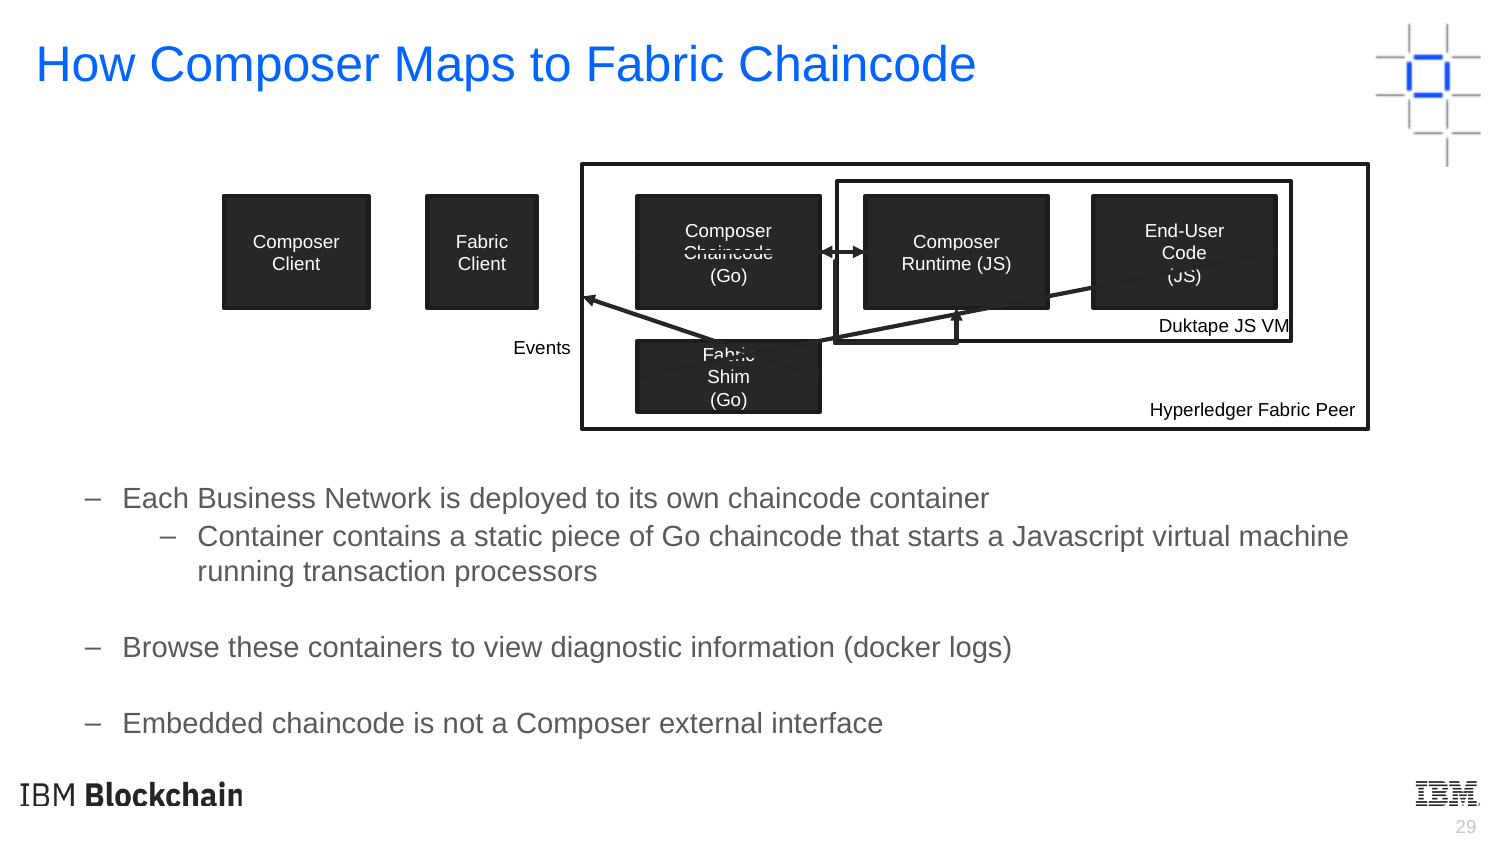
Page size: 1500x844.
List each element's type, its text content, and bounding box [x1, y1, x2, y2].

picture [1376, 24, 1480, 166]
list How Composer Maps to Fabric Chaincode [20, 23, 1295, 190]
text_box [223, 163, 1371, 430]
text_box Each Business Network is deployed to its own chaincode container Container contains a static piece of Go chaincode that starts a Javascript virtual machine running transaction processors Browse these containers to view diagnostic information (docker logs) Embedded chaincode is not a Composer external interface [85, 479, 1418, 740]
